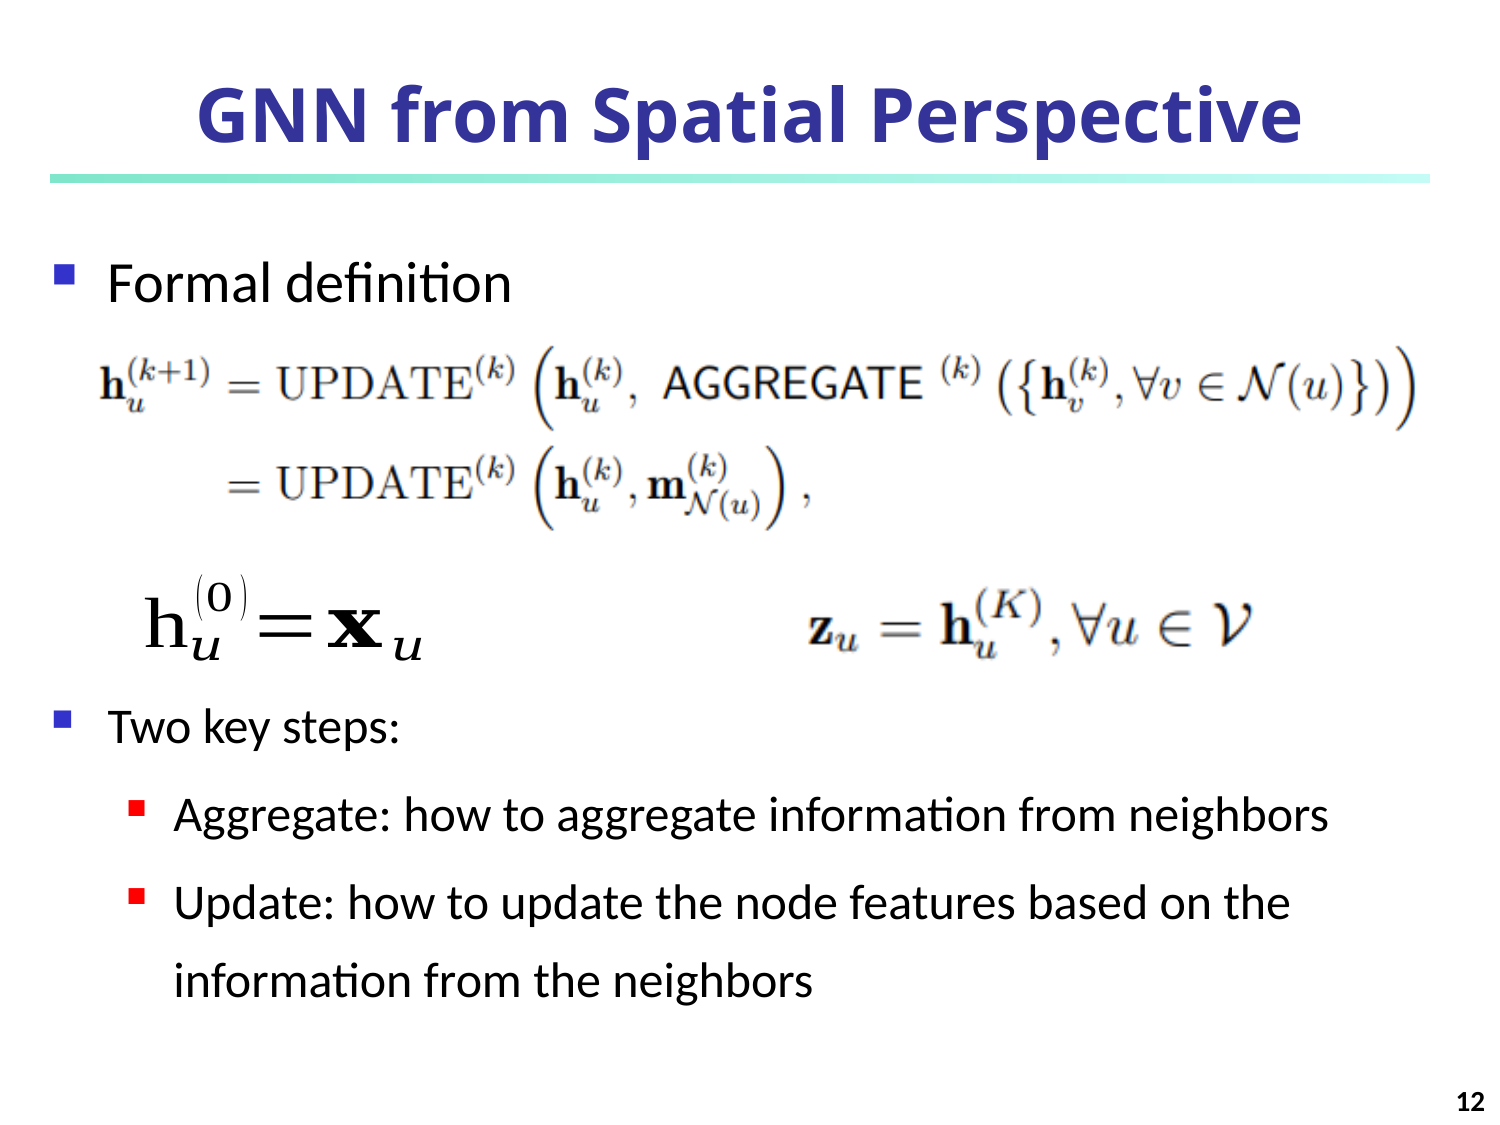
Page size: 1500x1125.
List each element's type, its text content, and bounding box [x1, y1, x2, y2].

title GNN from Spatial Perspective [0, 62, 1500, 163]
text_box Formal definition Two key steps: Aggregate: how to aggregate information from neighbors Update: how to update the node features based on the information from the neighbors [36, 215, 1449, 1094]
picture [80, 324, 1450, 707]
text_box 12 [1187, 1062, 1500, 1125]
text_box [37, 212, 1450, 324]
